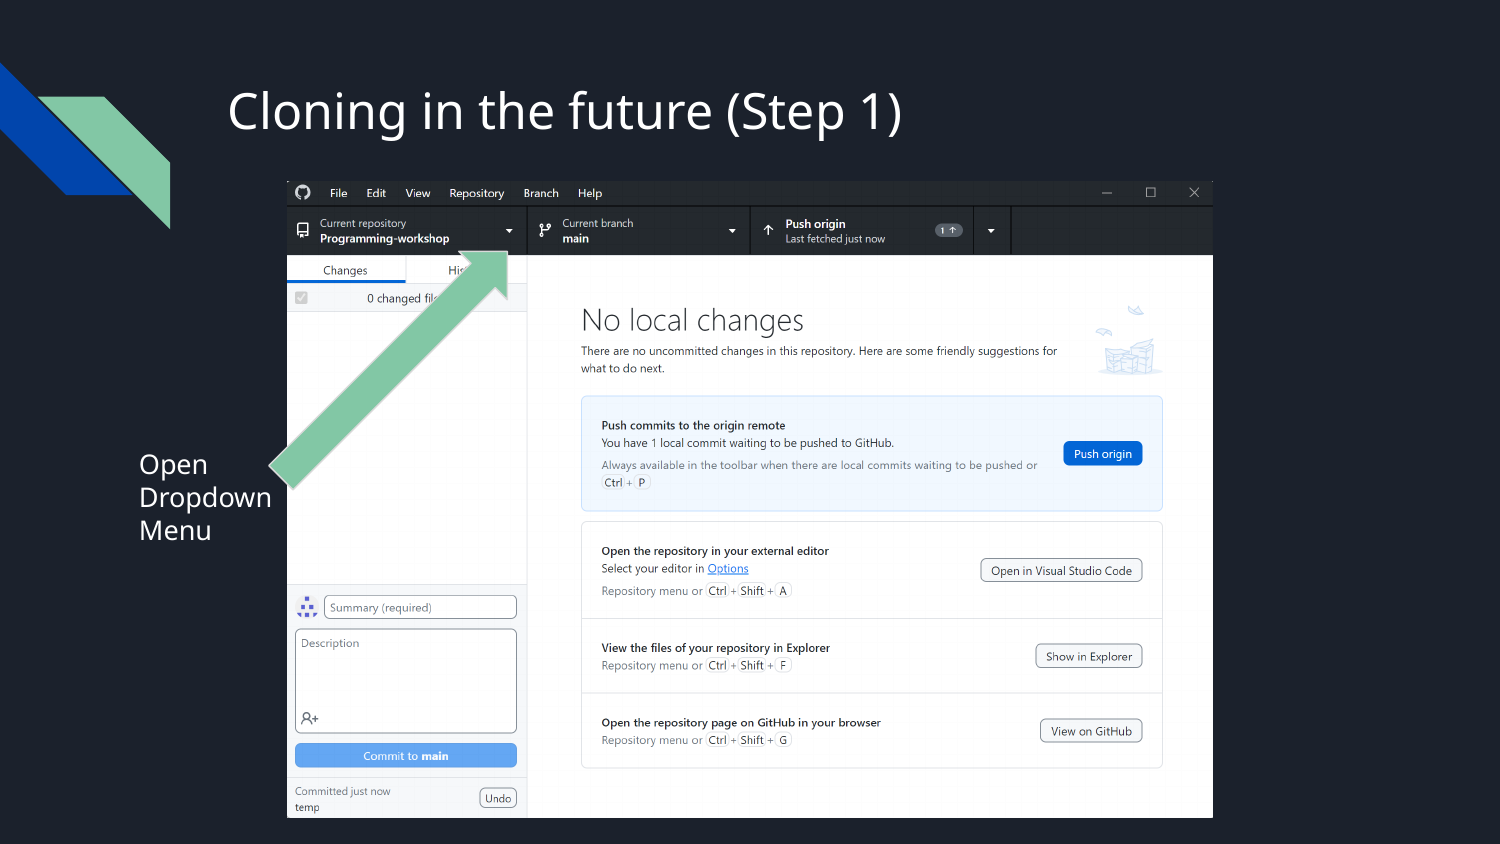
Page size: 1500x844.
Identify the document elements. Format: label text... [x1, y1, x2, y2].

title Cloning in the future (Step 1) [212, 64, 1368, 215]
picture [287, 181, 1213, 819]
text_box Open Dropdown Menu [123, 432, 282, 514]
